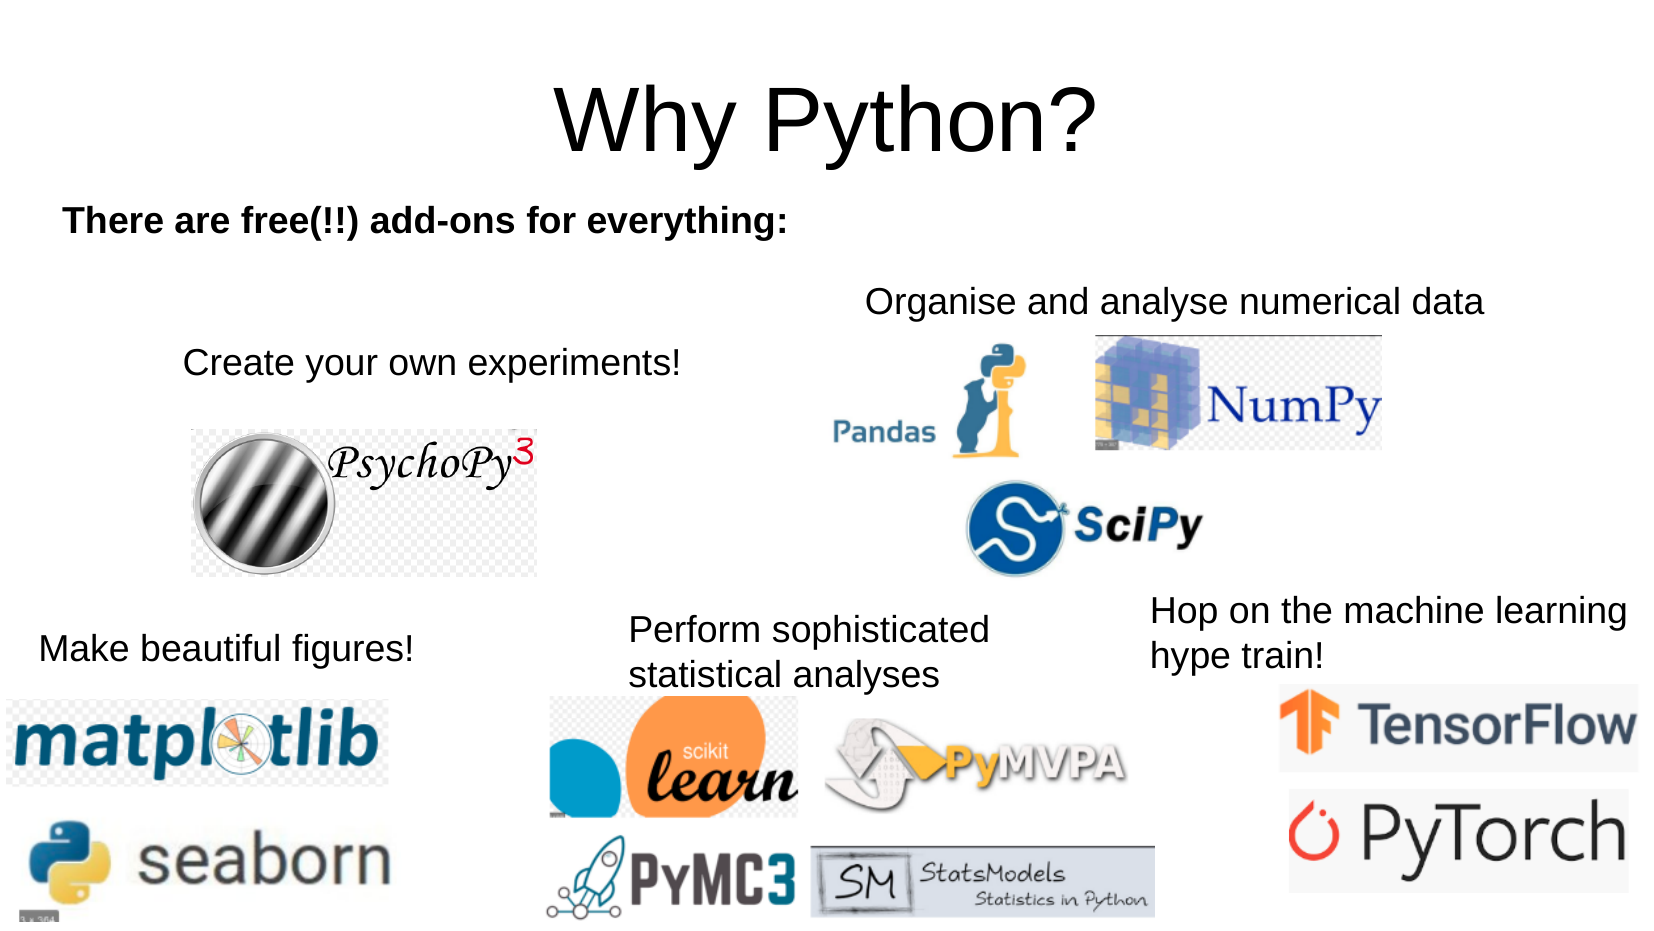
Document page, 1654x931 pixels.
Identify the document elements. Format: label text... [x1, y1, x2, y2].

picture [543, 696, 1156, 923]
text_box Make beautiful figures! [23, 616, 430, 674]
text_box Create your own experiments! [167, 330, 697, 388]
text_box Hop on the machine learning hype train! [1135, 578, 1643, 678]
text_box Perform sophisticated statistical analyses [613, 598, 1016, 695]
picture [1275, 684, 1644, 894]
picture [6, 699, 402, 922]
picture [191, 428, 537, 577]
text_box There are free(!!) add-ons for everything: [47, 188, 804, 246]
text_box Organise and analyse numerical data [850, 269, 1500, 327]
text_box Why Python? [82, 37, 1571, 193]
picture [826, 334, 1383, 601]
